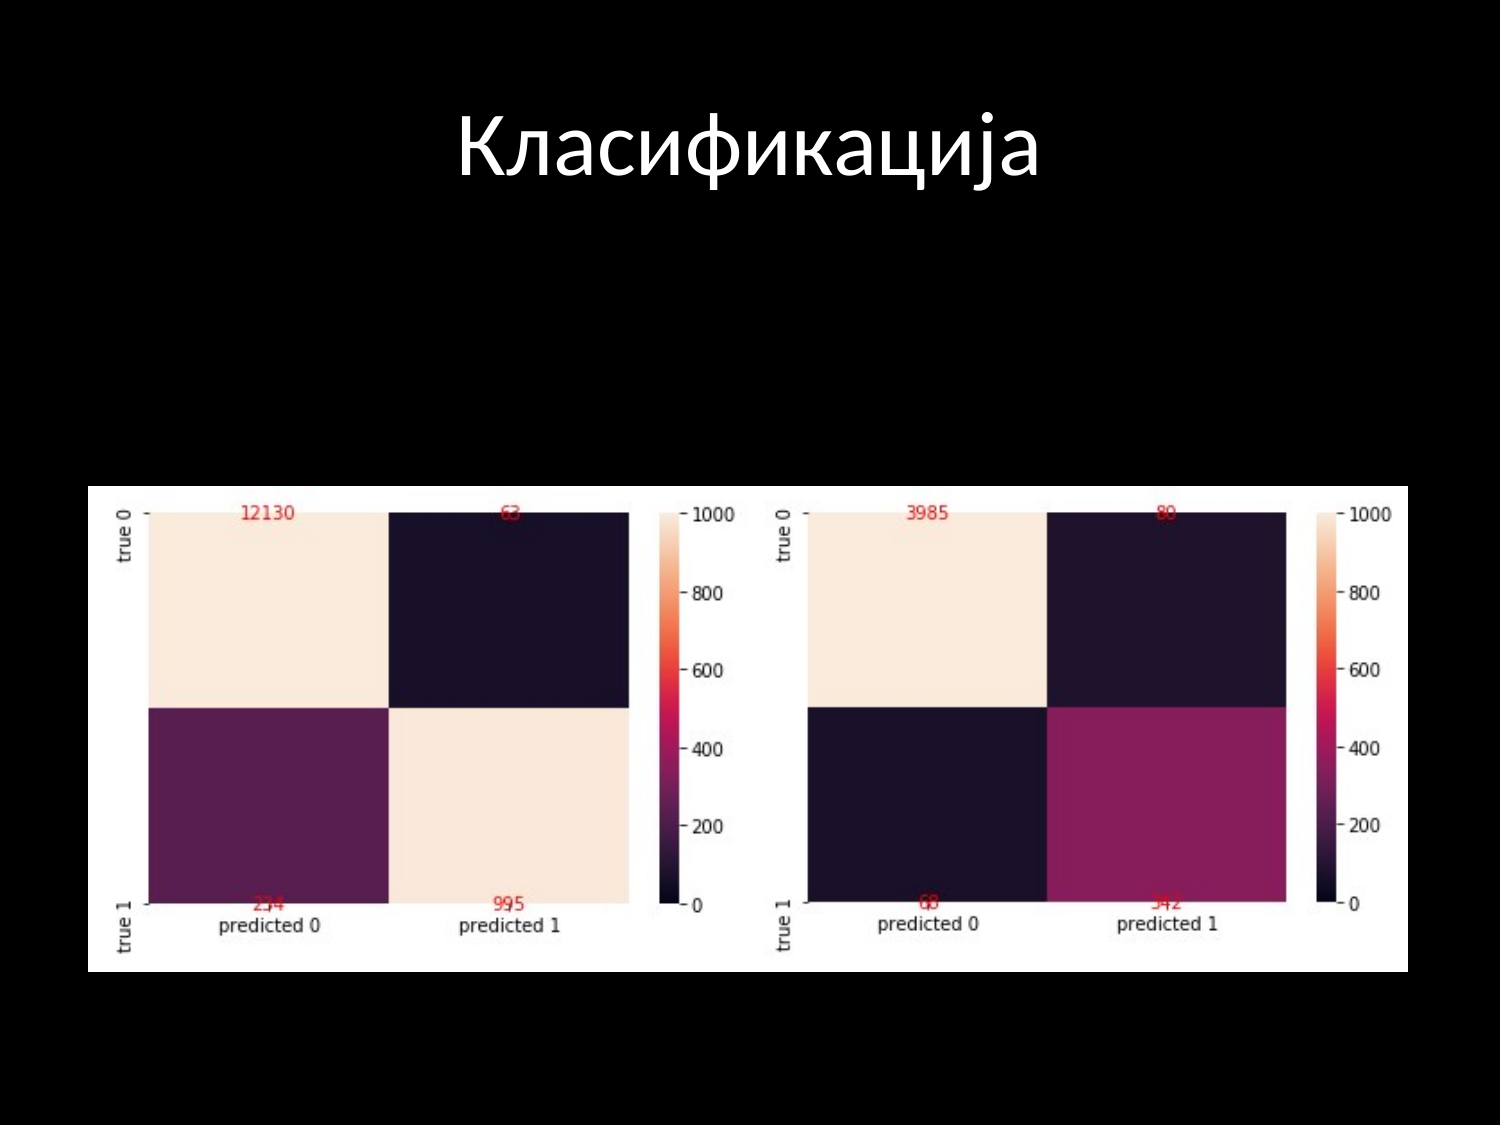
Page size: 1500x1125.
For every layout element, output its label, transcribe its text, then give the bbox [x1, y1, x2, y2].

title Класификација [75, 45, 1425, 233]
picture [88, 486, 1408, 973]
